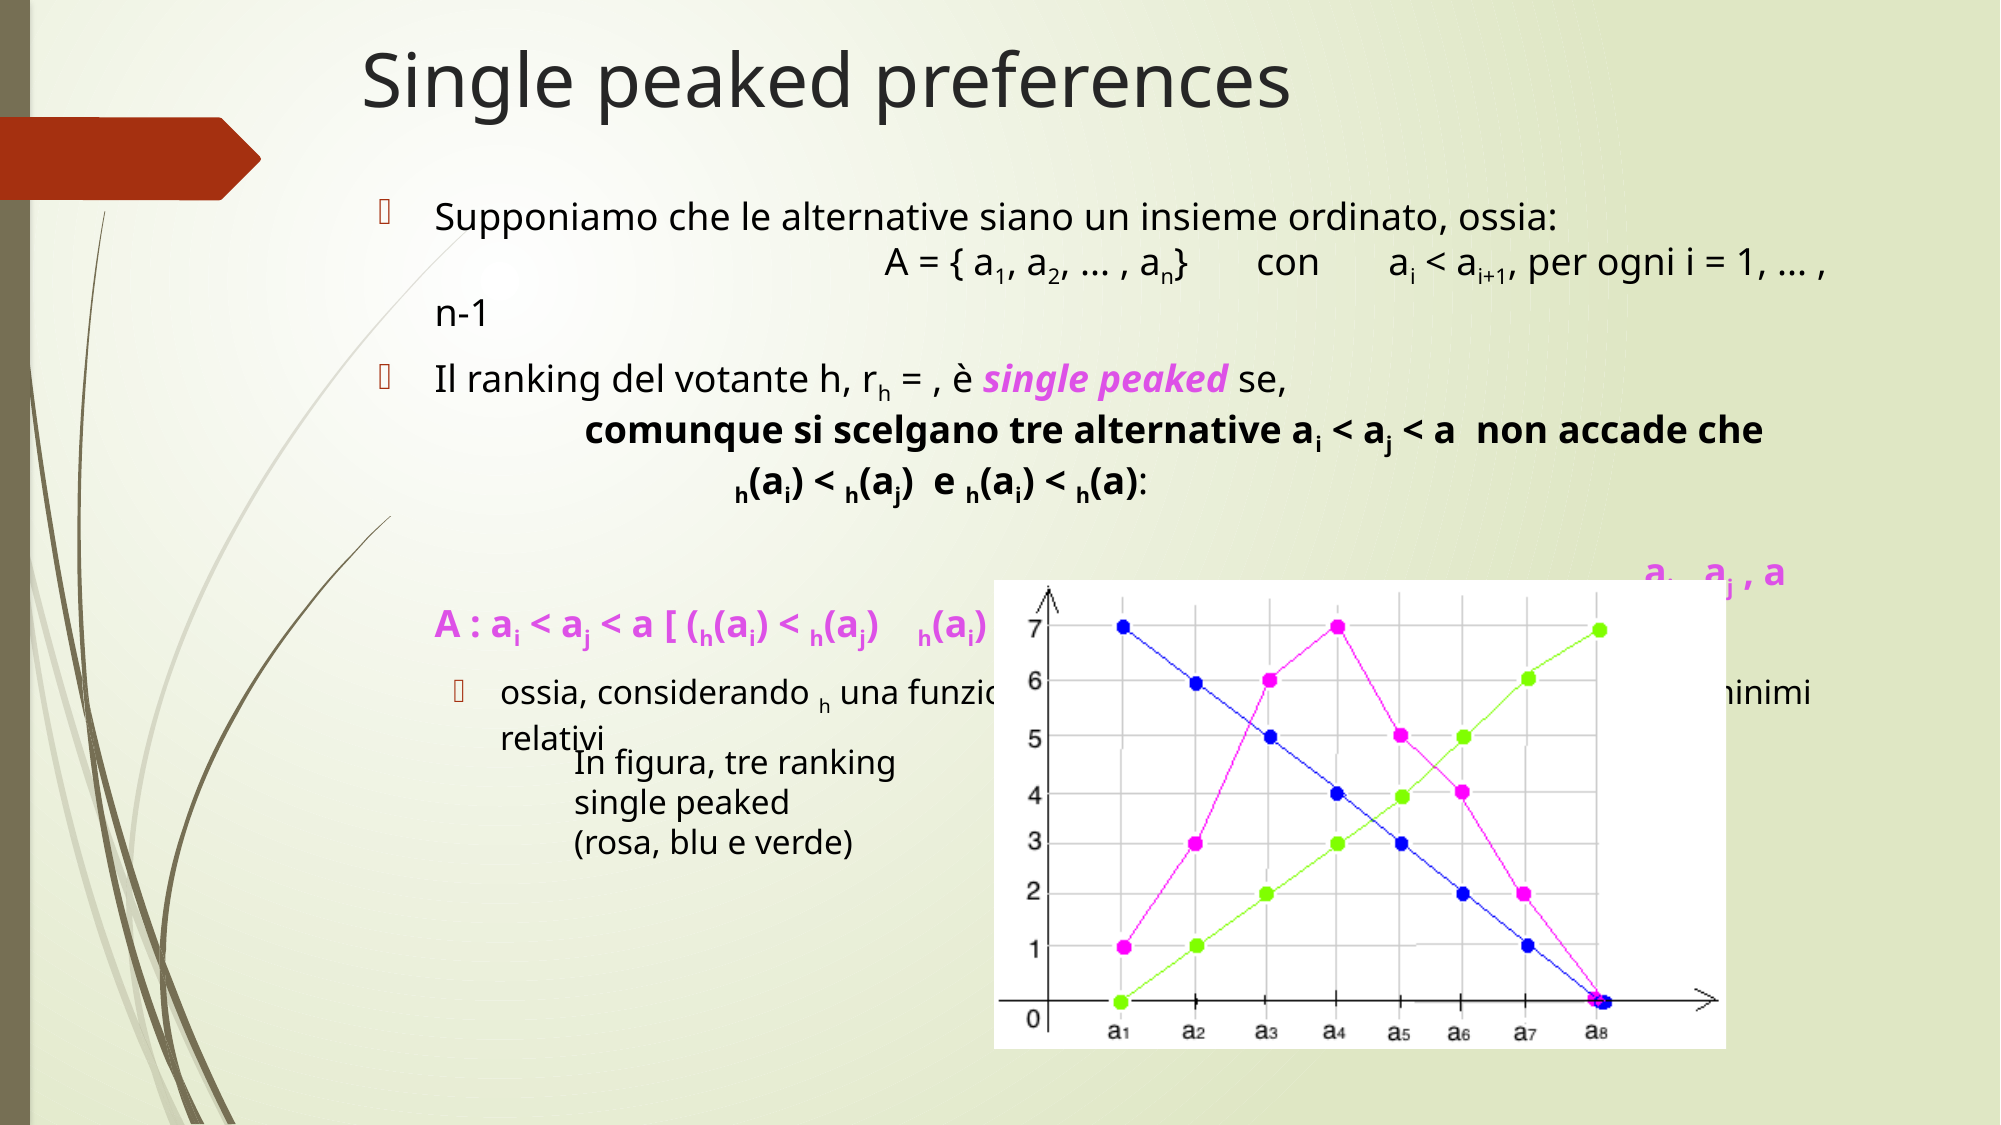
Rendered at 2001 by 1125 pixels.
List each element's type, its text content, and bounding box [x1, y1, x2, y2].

text_box In figura, tre ranking single peaked (rosa, blu e verde) [484, 734, 939, 869]
picture [993, 580, 1727, 1049]
title Single peaked preferences [346, 25, 1809, 136]
